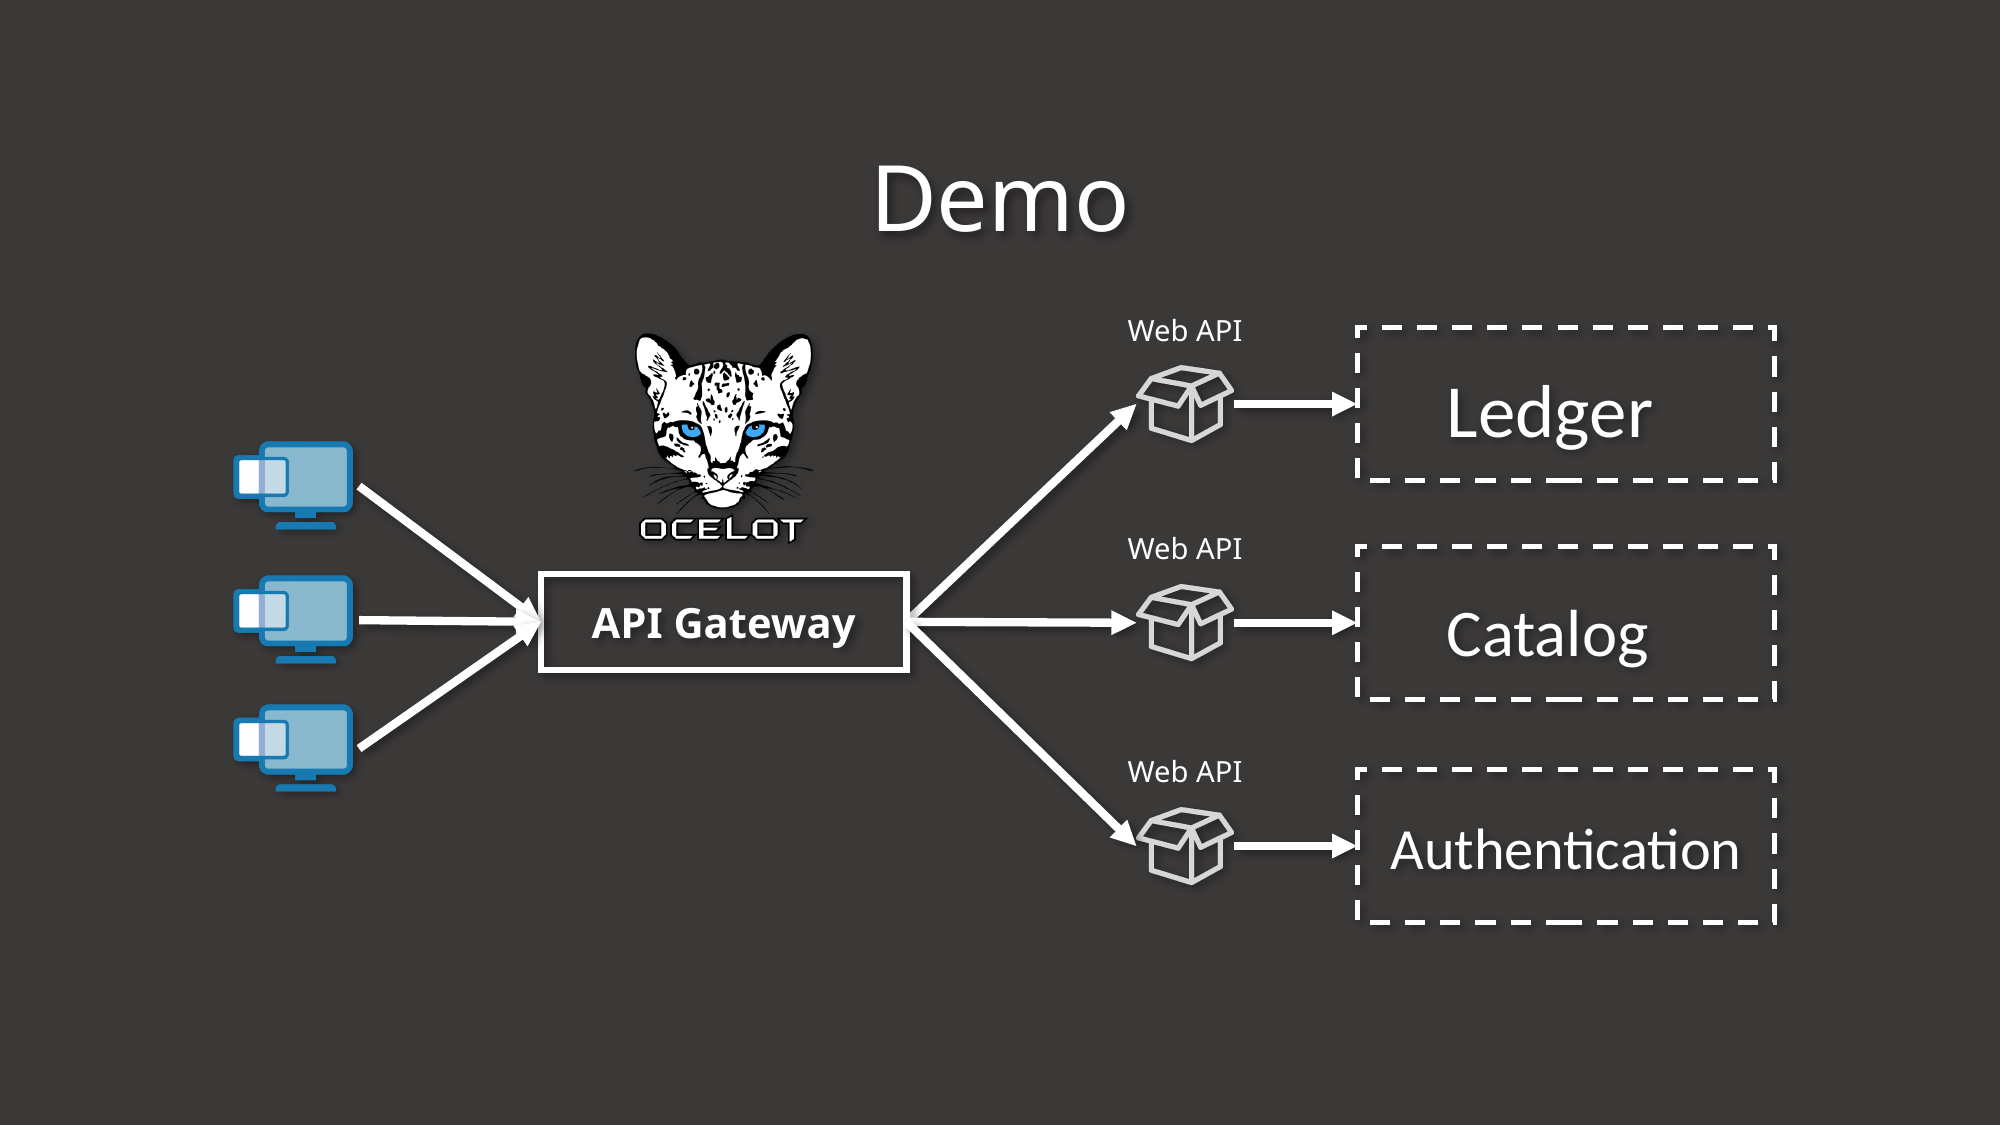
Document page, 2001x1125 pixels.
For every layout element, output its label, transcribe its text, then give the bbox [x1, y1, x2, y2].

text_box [1116, 746, 1775, 923]
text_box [1116, 523, 1775, 700]
text_box API Gateway [541, 573, 906, 671]
title Demo [0, 99, 2000, 305]
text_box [359, 621, 541, 749]
picture [225, 699, 360, 798]
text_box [1116, 304, 1775, 481]
picture [225, 570, 359, 670]
picture [634, 332, 813, 544]
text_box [906, 404, 1137, 621]
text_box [906, 621, 1137, 846]
picture [225, 436, 360, 536]
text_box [359, 486, 541, 620]
